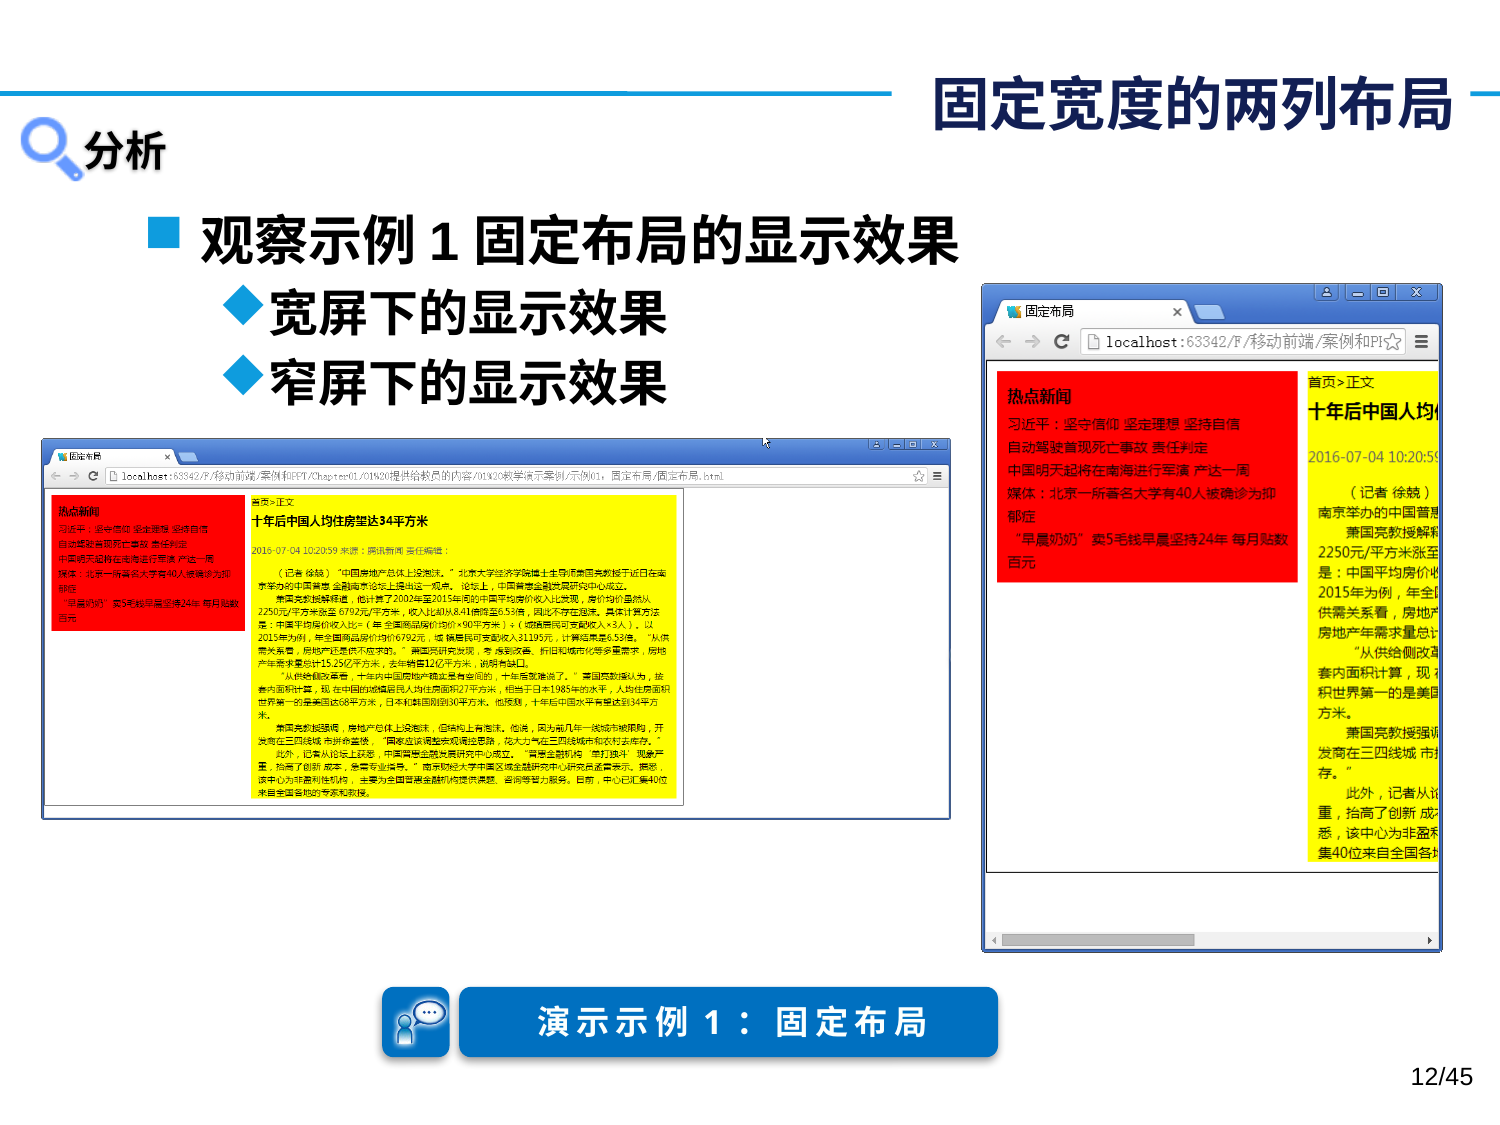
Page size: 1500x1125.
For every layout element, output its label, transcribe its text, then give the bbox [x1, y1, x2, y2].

picture [41, 438, 951, 820]
list 观察示例1固定布局的显示效果 宽屏下的显示效果 窄屏下的显示效果 [128, 199, 1383, 1043]
picture [981, 283, 1443, 953]
title 固定宽度的两列布局 [891, 58, 1471, 145]
slide_number 12/45 [1138, 1053, 1489, 1114]
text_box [381, 986, 999, 1058]
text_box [18, 113, 184, 187]
